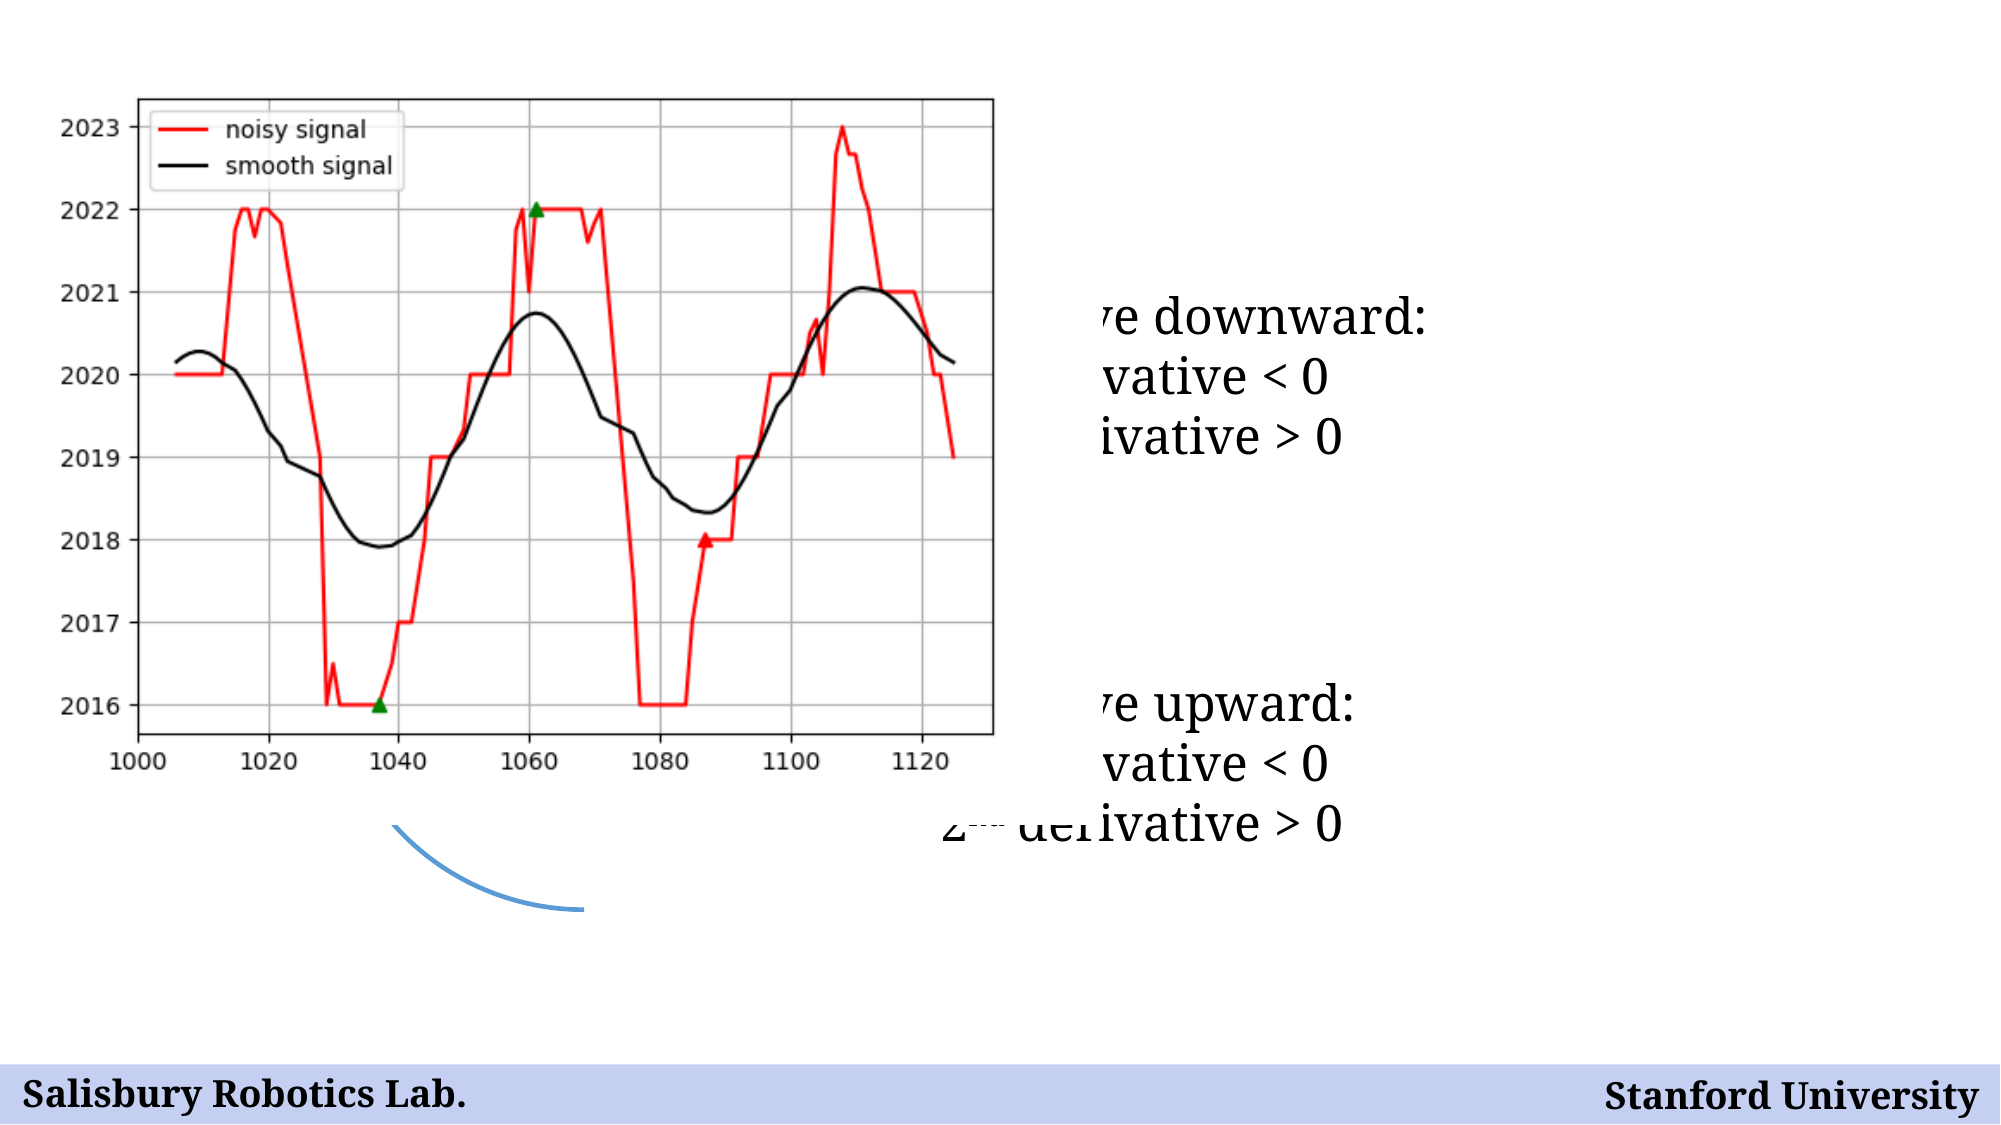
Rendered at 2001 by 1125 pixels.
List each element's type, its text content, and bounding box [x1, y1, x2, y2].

picture [0, 0, 1103, 825]
text_box Concave downward: 1st derivative < 0 2nd derivative > 0 [1103, 276, 1743, 532]
text_box [393, 825, 585, 911]
text_box Concave upward: 1st derivative < 0 2nd derivative > 0 [925, 663, 1743, 919]
